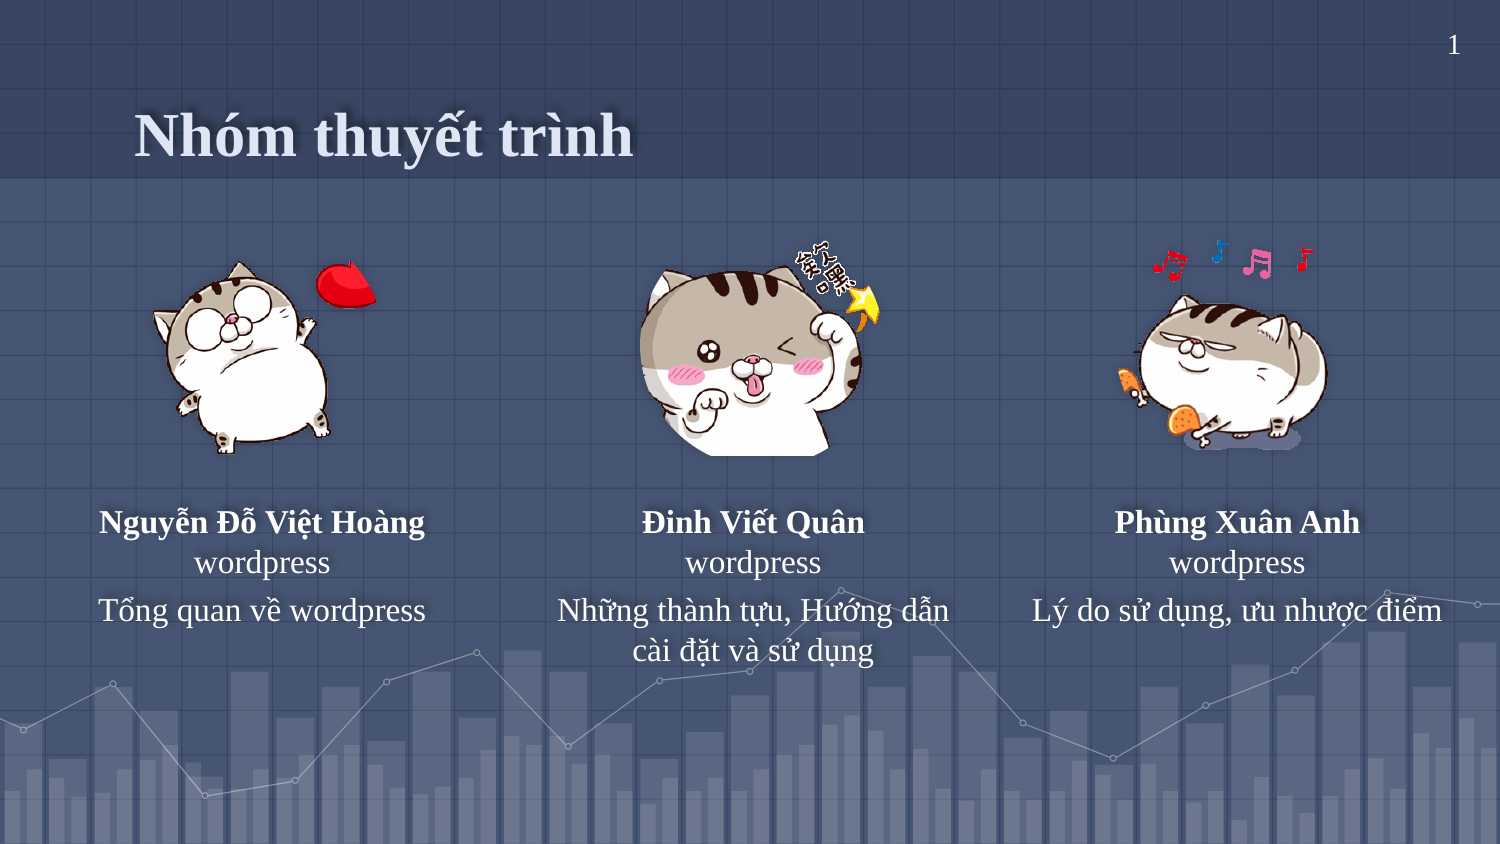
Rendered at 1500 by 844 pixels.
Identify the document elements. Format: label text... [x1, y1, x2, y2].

text_box Đinh Viết Quân wordpress Những thành tựu, Hướng dẫn cài đặt và sử dụng [550, 500, 957, 621]
picture [140, 222, 385, 468]
picture [1115, 222, 1360, 468]
text_box Phùng Xuân Anh wordpress Lý do sử dụng, ưu nhược điểm [1029, 500, 1446, 621]
slide_number 1 [1408, 0, 1500, 88]
text_box Nguyễn Đỗ Việt Hoàng wordpress Tổng quan về wordpress [80, 500, 445, 621]
picture [639, 222, 885, 468]
title Nhóm thuyết trình [119, 42, 1381, 184]
